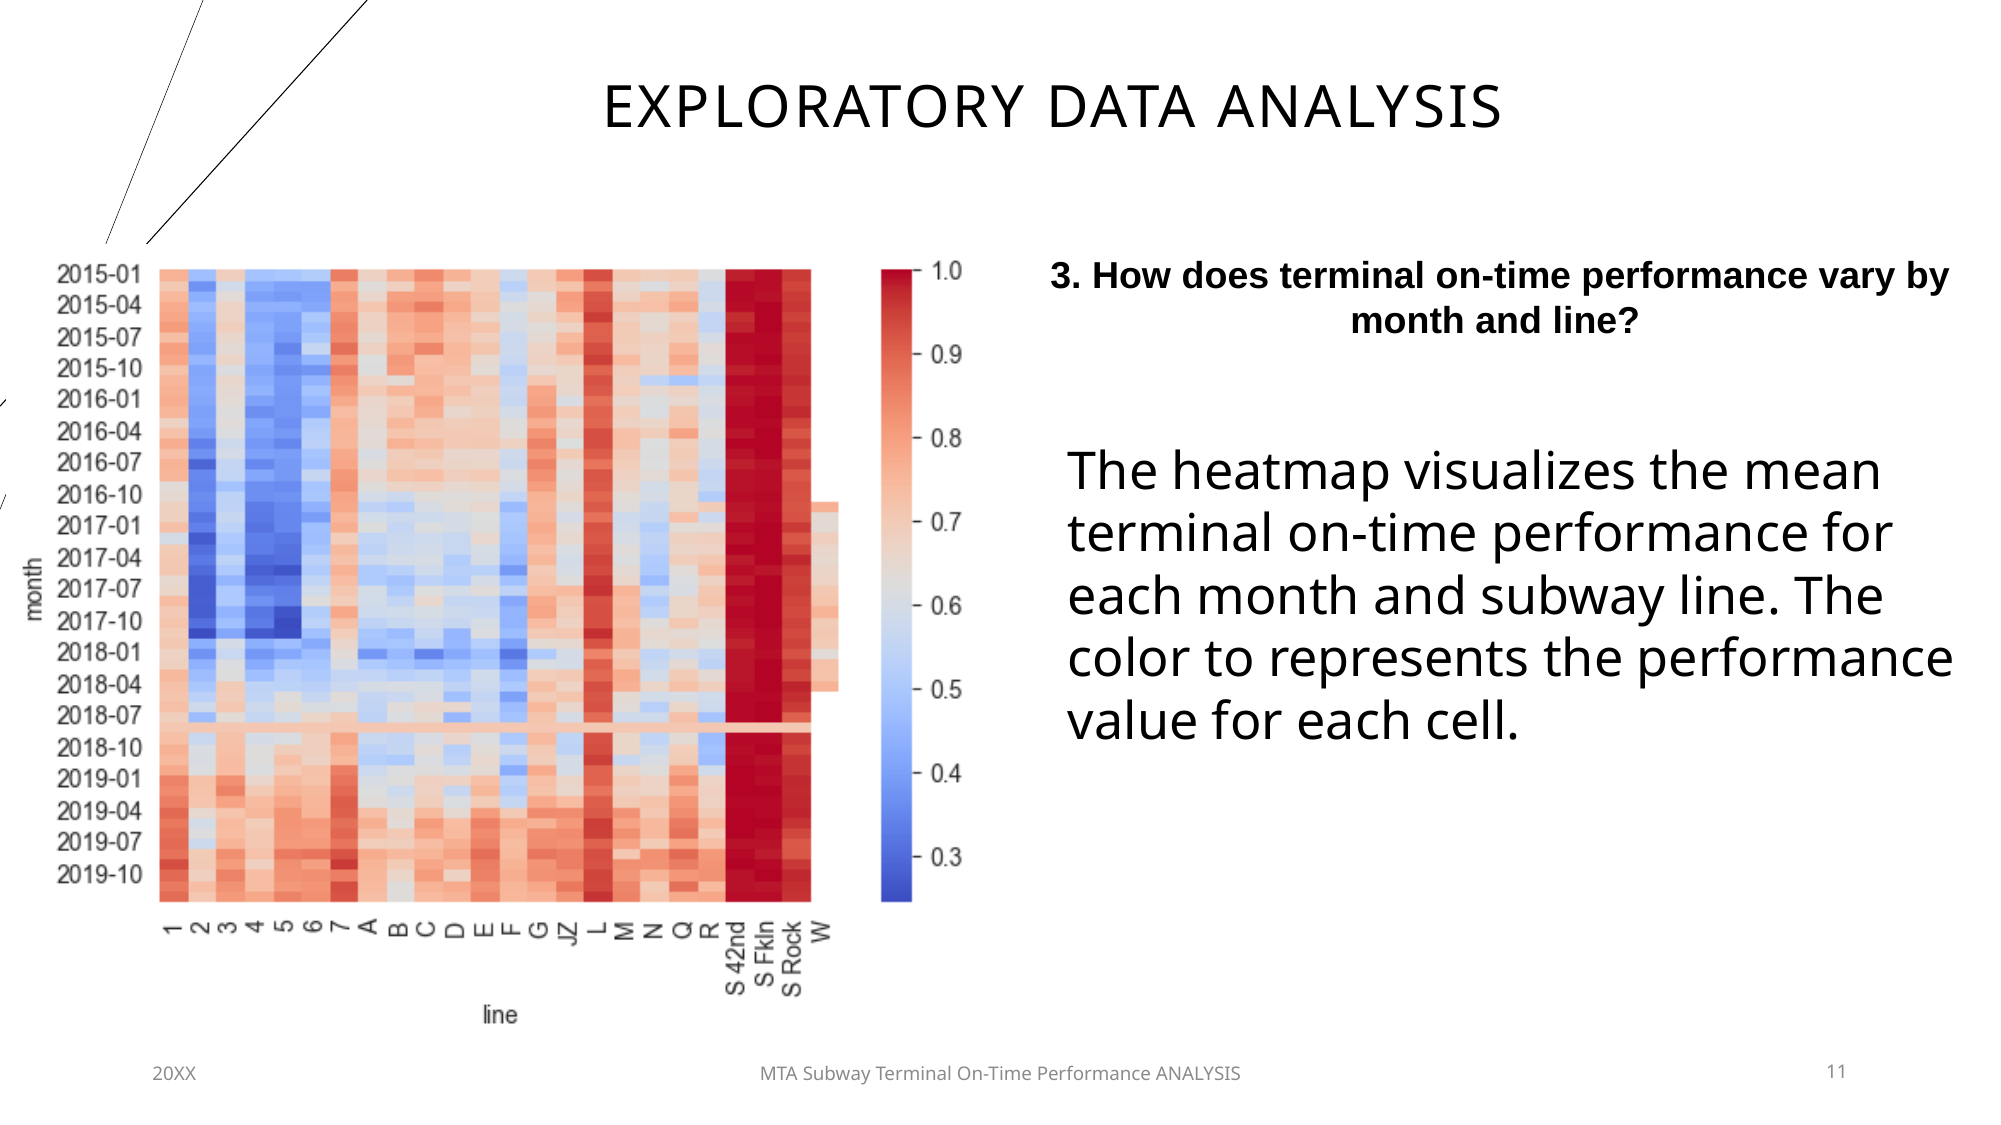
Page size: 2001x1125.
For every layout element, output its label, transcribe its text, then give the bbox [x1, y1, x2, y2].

slide_number 11 [1412, 1042, 1863, 1103]
title EXPLORATORY DATA ANALYSIS [362, 0, 1744, 218]
slide_number 20XX [137, 1046, 588, 1103]
text_box 3. How does terminal on-time performance vary by month and line? [999, 244, 2000, 349]
text_box The heatmap visualizes the mean terminal on-time performance for each month and subway line. The color to represents the performance value for each cell. [1053, 429, 1972, 757]
footer MTA Subway Terminal On-Time Performance ANALYSIS [662, 1042, 1338, 1103]
picture [6, 244, 979, 1046]
